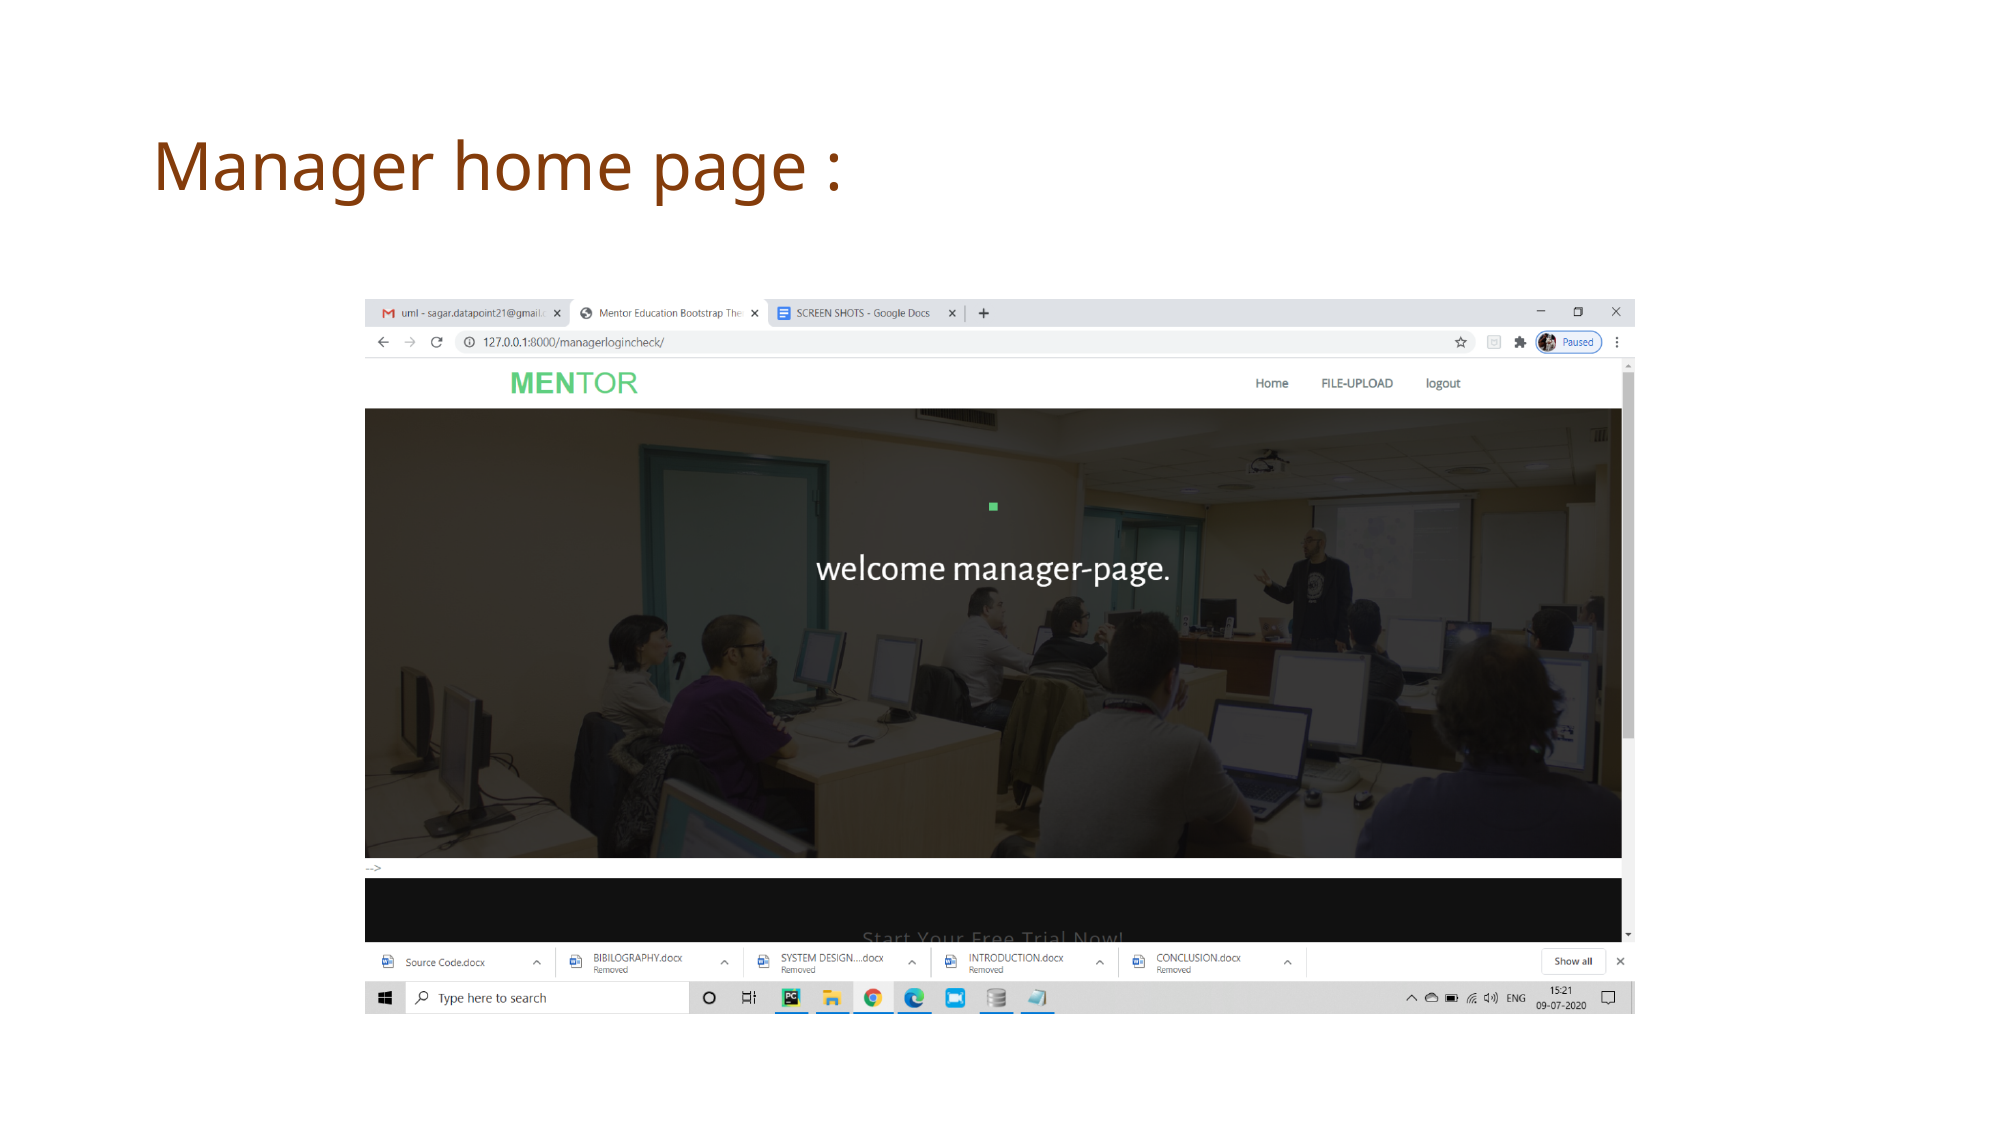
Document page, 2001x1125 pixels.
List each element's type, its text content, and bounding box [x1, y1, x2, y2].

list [365, 299, 1635, 1014]
title Manager home page : [137, 59, 1863, 278]
